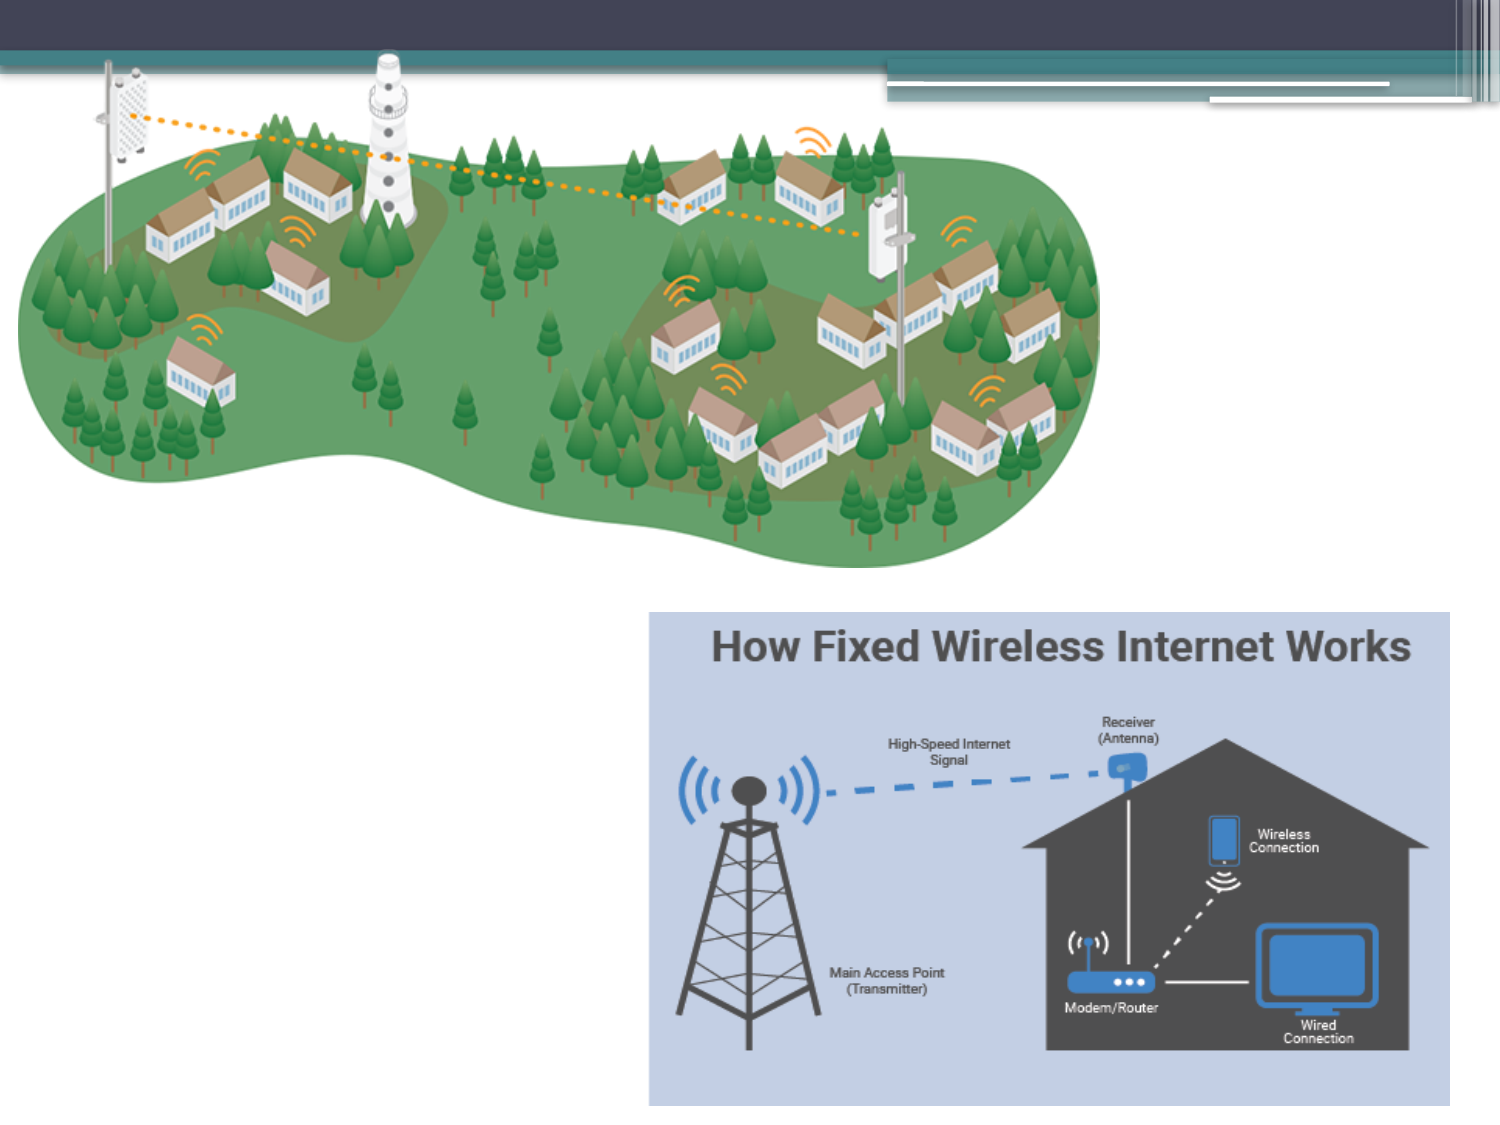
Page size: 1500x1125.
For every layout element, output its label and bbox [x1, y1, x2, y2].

picture [648, 612, 1451, 1106]
picture [18, 49, 1101, 568]
